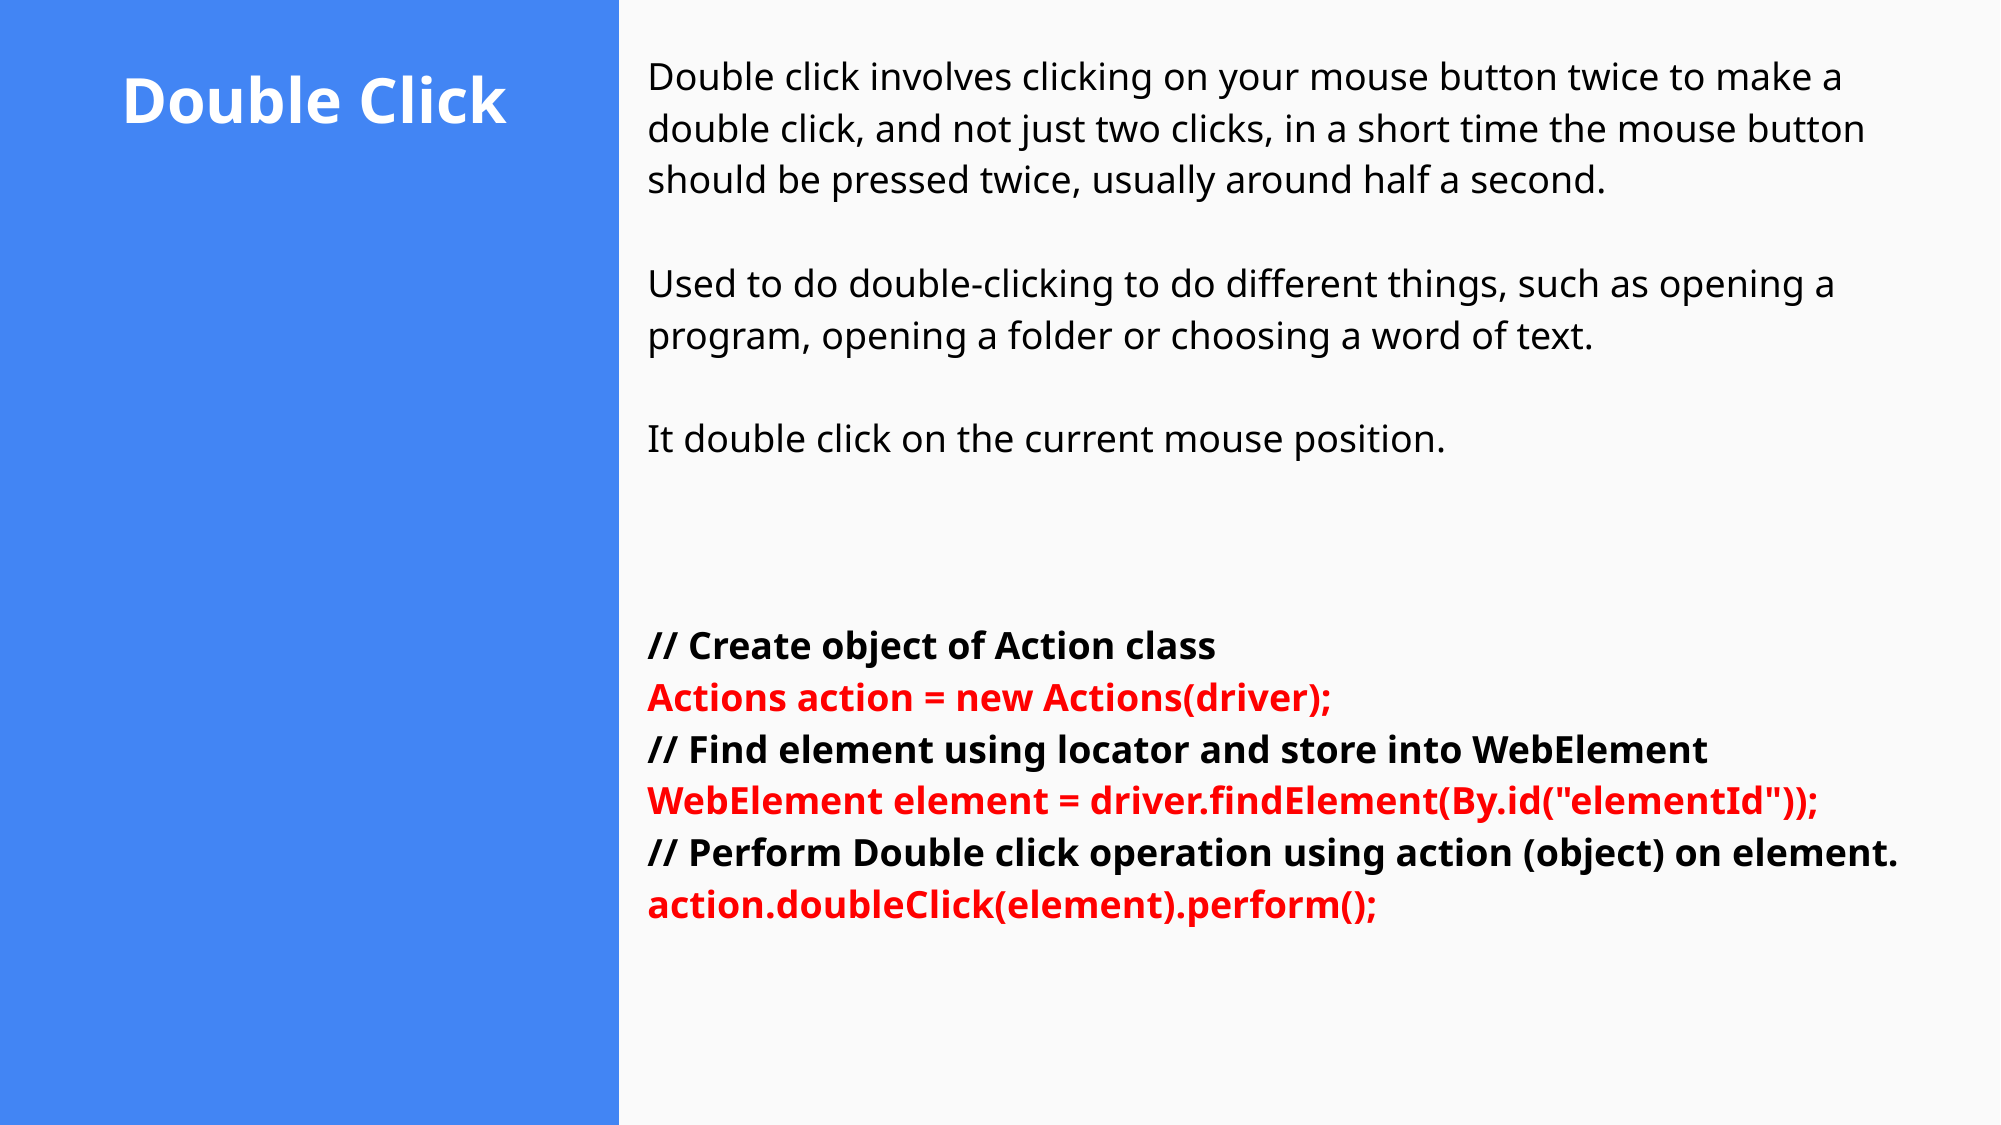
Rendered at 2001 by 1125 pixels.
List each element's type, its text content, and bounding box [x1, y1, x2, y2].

title Double Click [19, 25, 610, 152]
text_box Double click involves clicking on your mouse button twice to make a double click, and not just two clicks, in a short time the mouse button should be pressed twice, usually around half a second. Used to do double-clicking to do different things, such as opening a program, opening a folder or choosing a word of text. It double click on the current mouse position. // Create object of Action class Actions action = new Actions(driver); // Find element using locator and store into WebElement WebElement element = driver.findElement(By.id("elementId")); // Perform Double click operation using action (object) on element. action.doubleClick(element).perform(); [632, 15, 1961, 1112]
